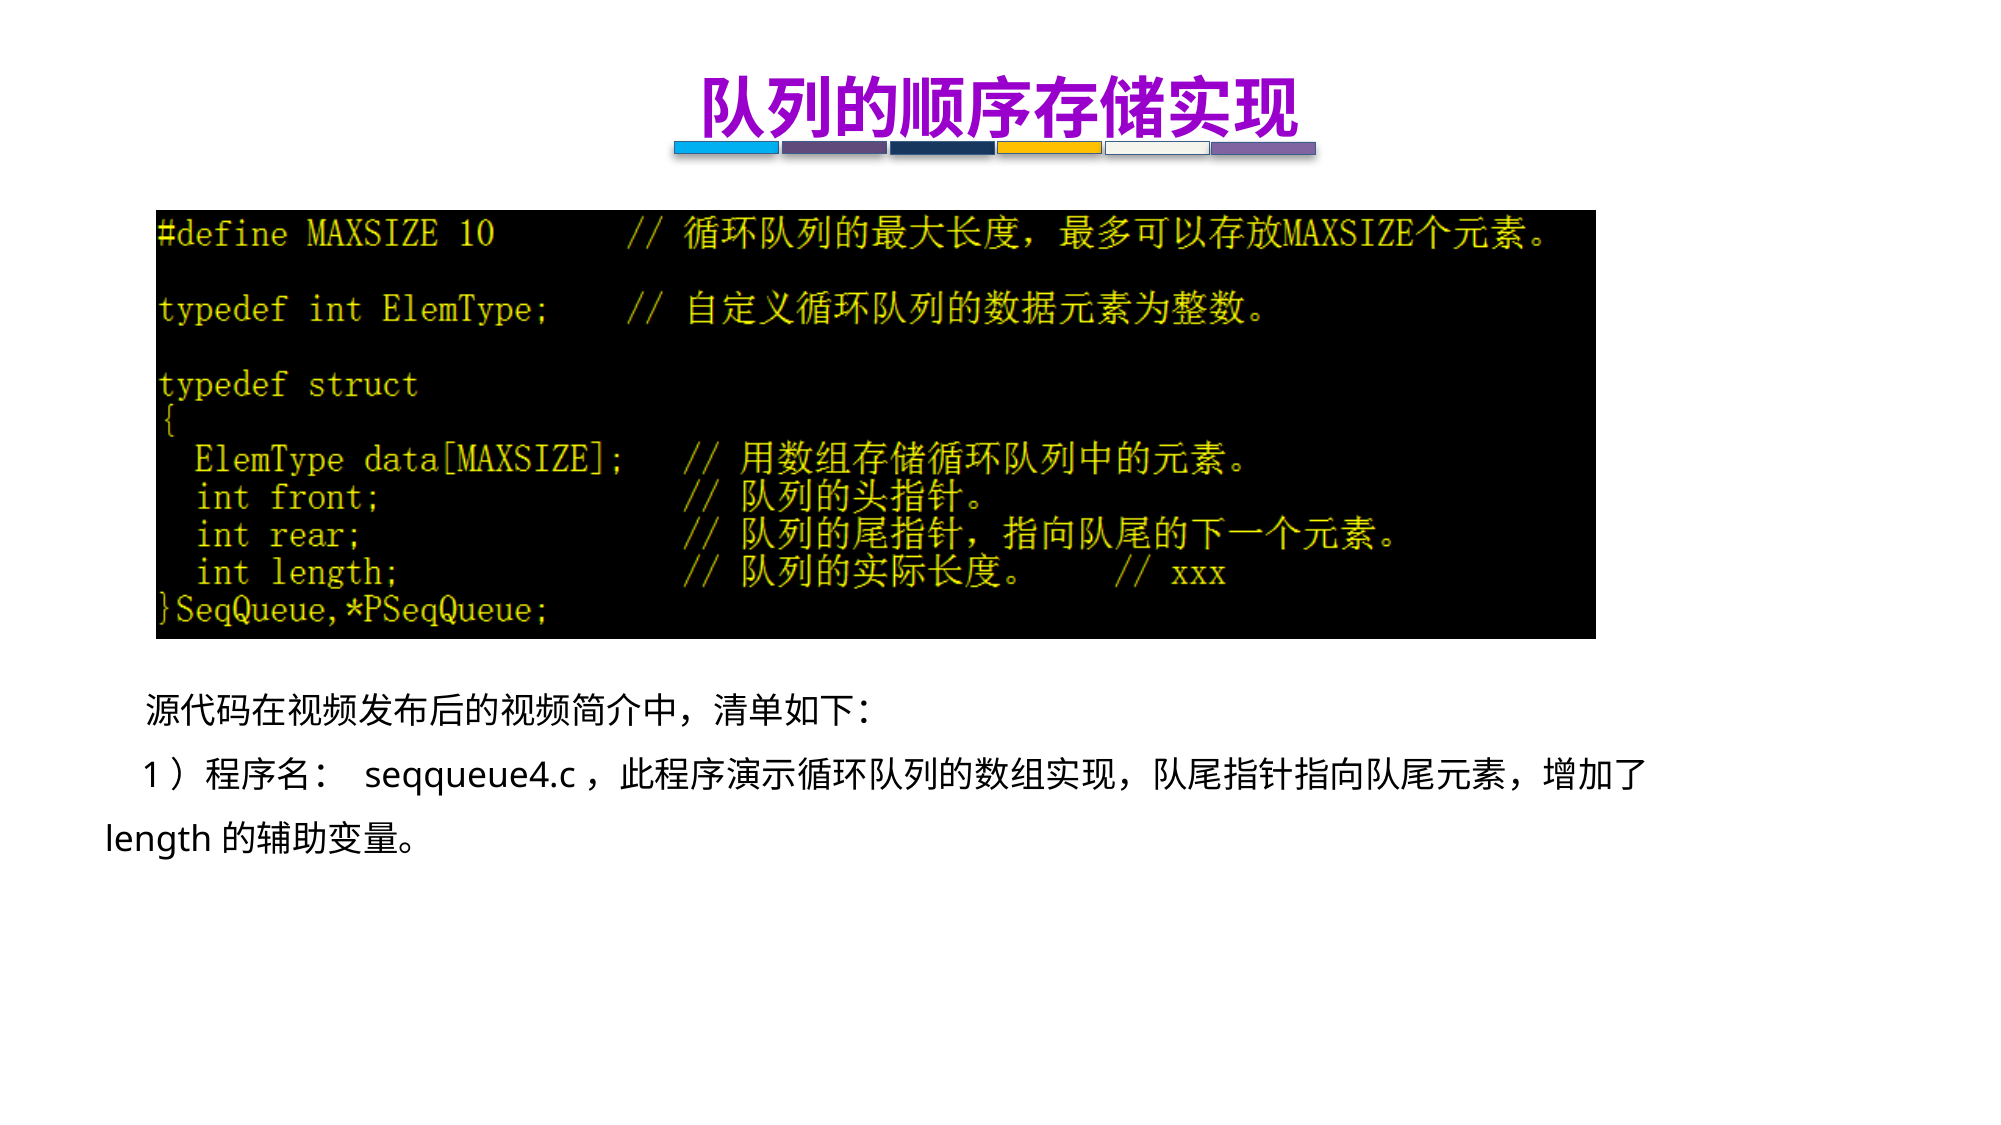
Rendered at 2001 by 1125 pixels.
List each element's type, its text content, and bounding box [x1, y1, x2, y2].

text_box 队列的顺序存储实现 [0, 18, 2000, 153]
text_box [672, 139, 780, 155]
text_box [888, 140, 995, 156]
text_box [995, 139, 1104, 156]
text_box [1209, 140, 1318, 156]
text_box [780, 139, 888, 156]
picture [156, 210, 1596, 640]
text_box 源代码在视频发布后的视频简介中，清单如下： 1）程序名： seqqueue4.c，此程序演示循环队列的数组实现，队尾指针指向队尾元素，增加了length的辅助变量。 [89, 659, 1686, 866]
text_box [1103, 140, 1209, 156]
